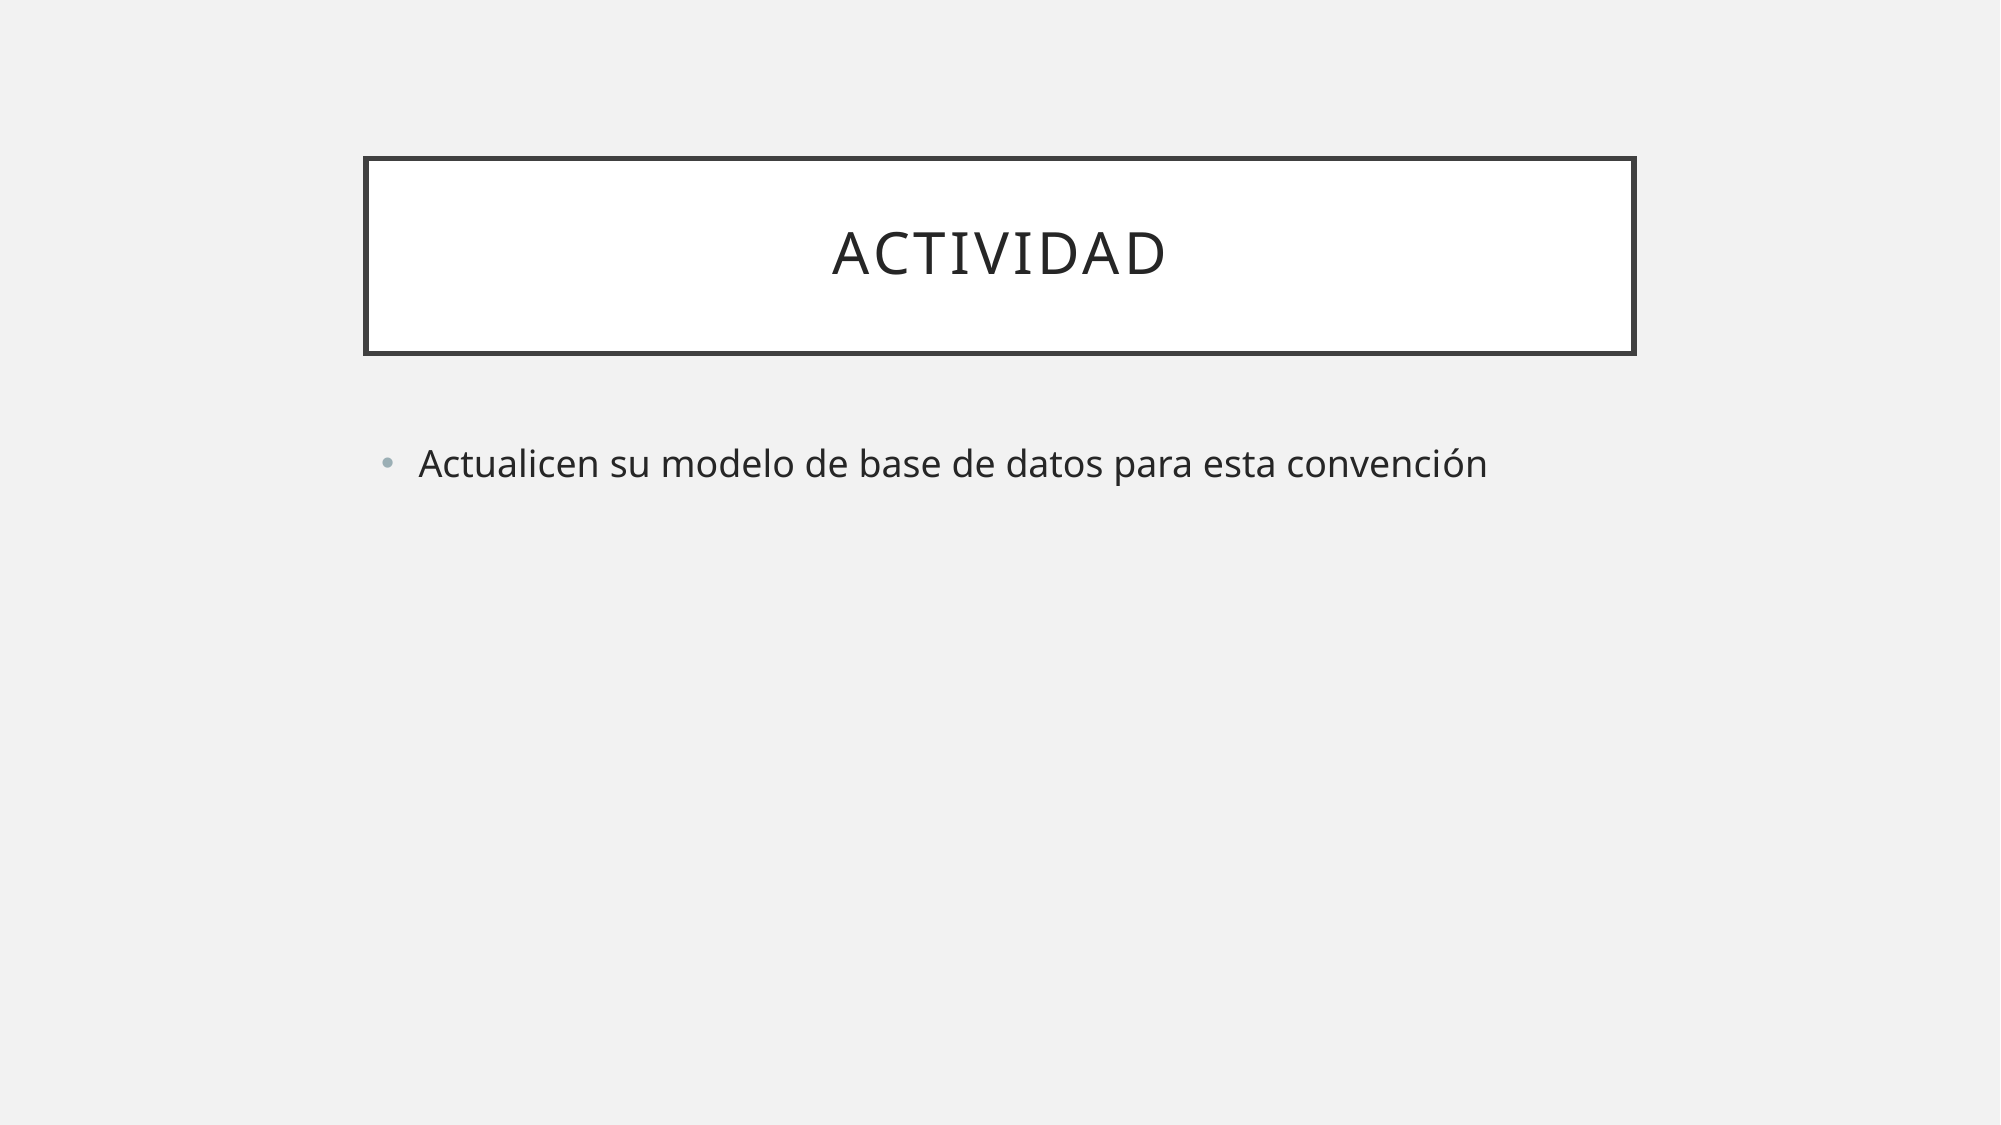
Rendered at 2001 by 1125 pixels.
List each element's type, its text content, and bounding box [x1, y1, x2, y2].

list Actualicen su modelo de base de datos para esta convención [366, 432, 1634, 942]
title Actividad [363, 156, 1637, 356]
